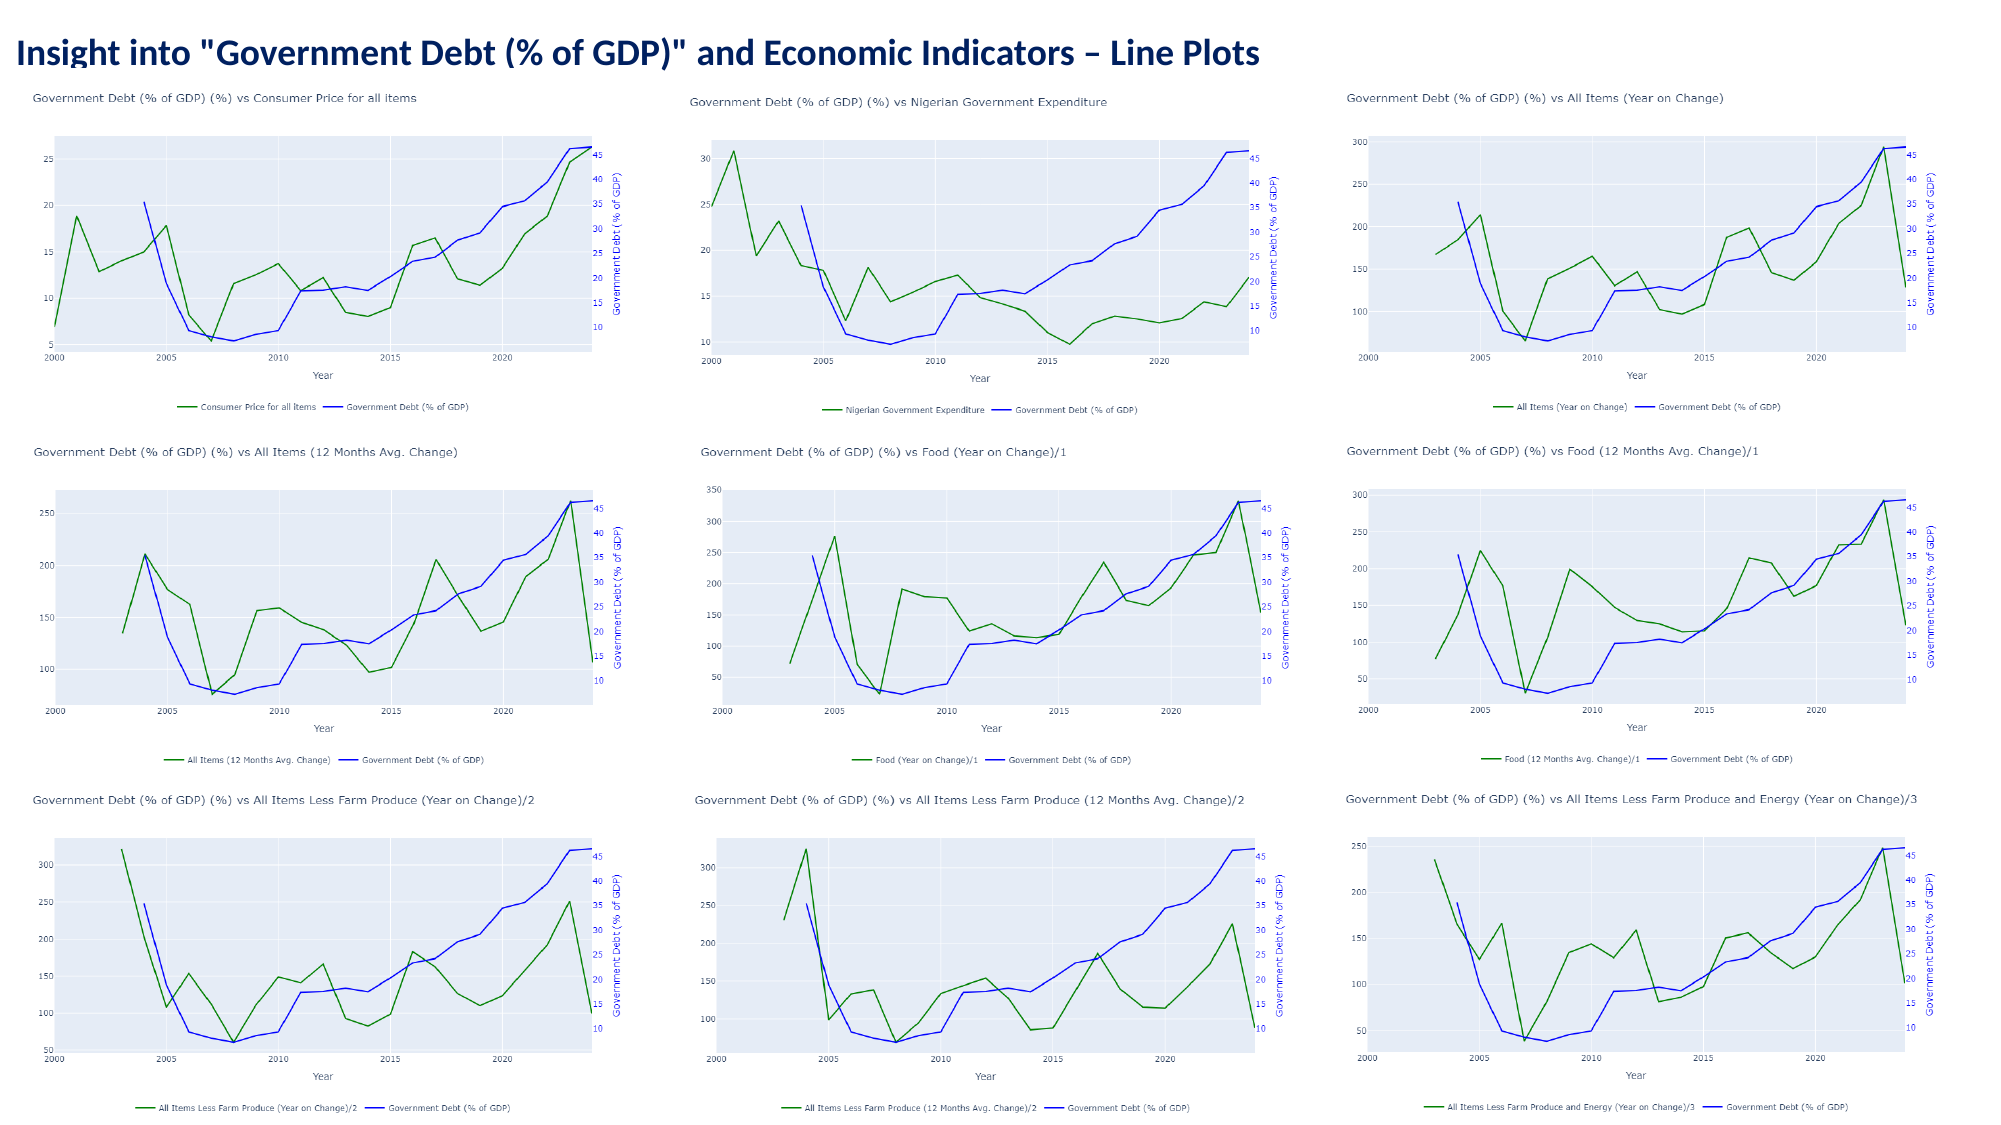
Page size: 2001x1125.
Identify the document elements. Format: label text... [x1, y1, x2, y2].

picture [0, 68, 646, 1125]
text_box Insight into "Government Debt (% of GDP)" and Economic Indicators – Line Plots [1, 20, 1286, 80]
picture [657, 68, 1959, 1125]
